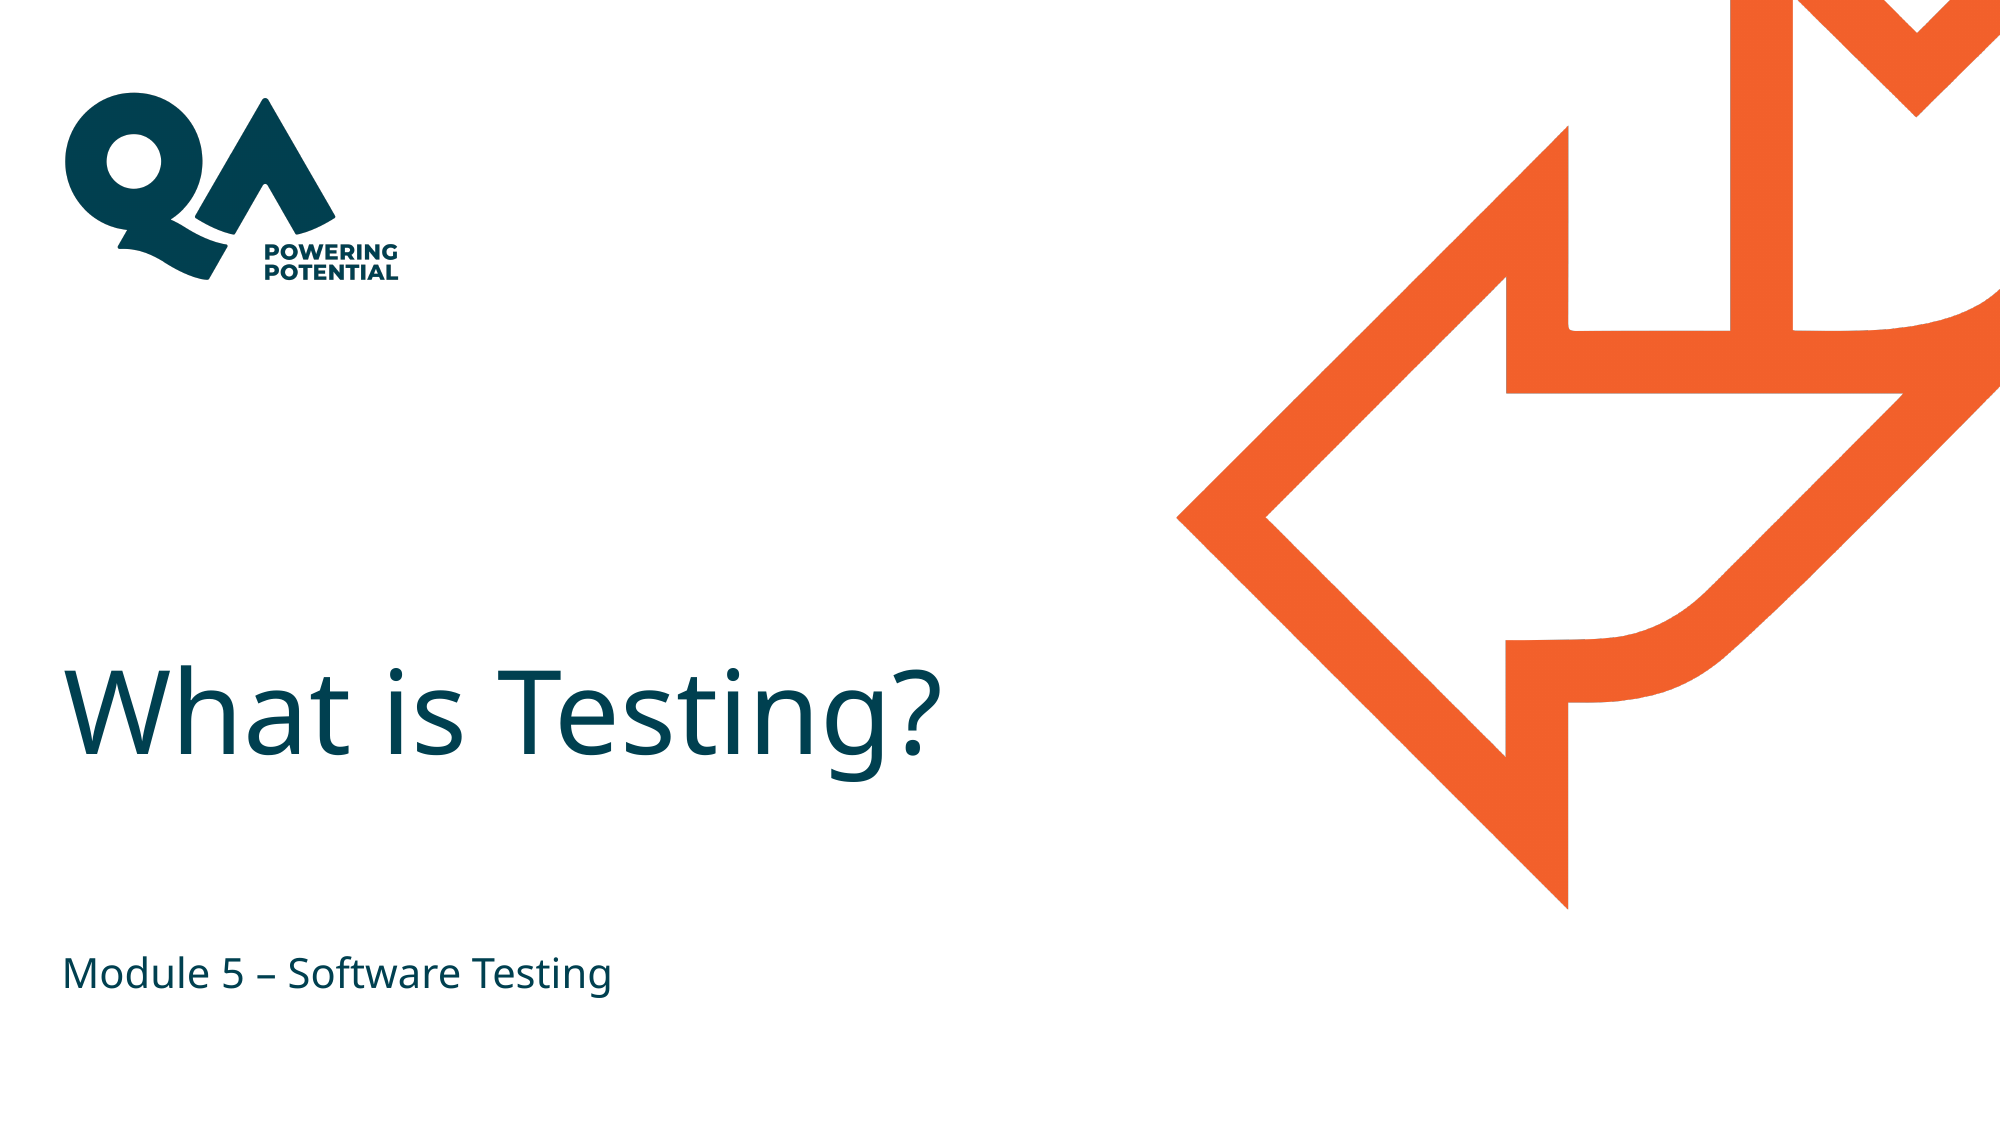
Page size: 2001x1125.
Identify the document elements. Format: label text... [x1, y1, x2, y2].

picture [13, 49, 447, 314]
list Module 5 – Software Testing [61, 946, 1146, 1063]
title What is Testing? [63, 381, 1146, 780]
picture [1176, 0, 2000, 924]
